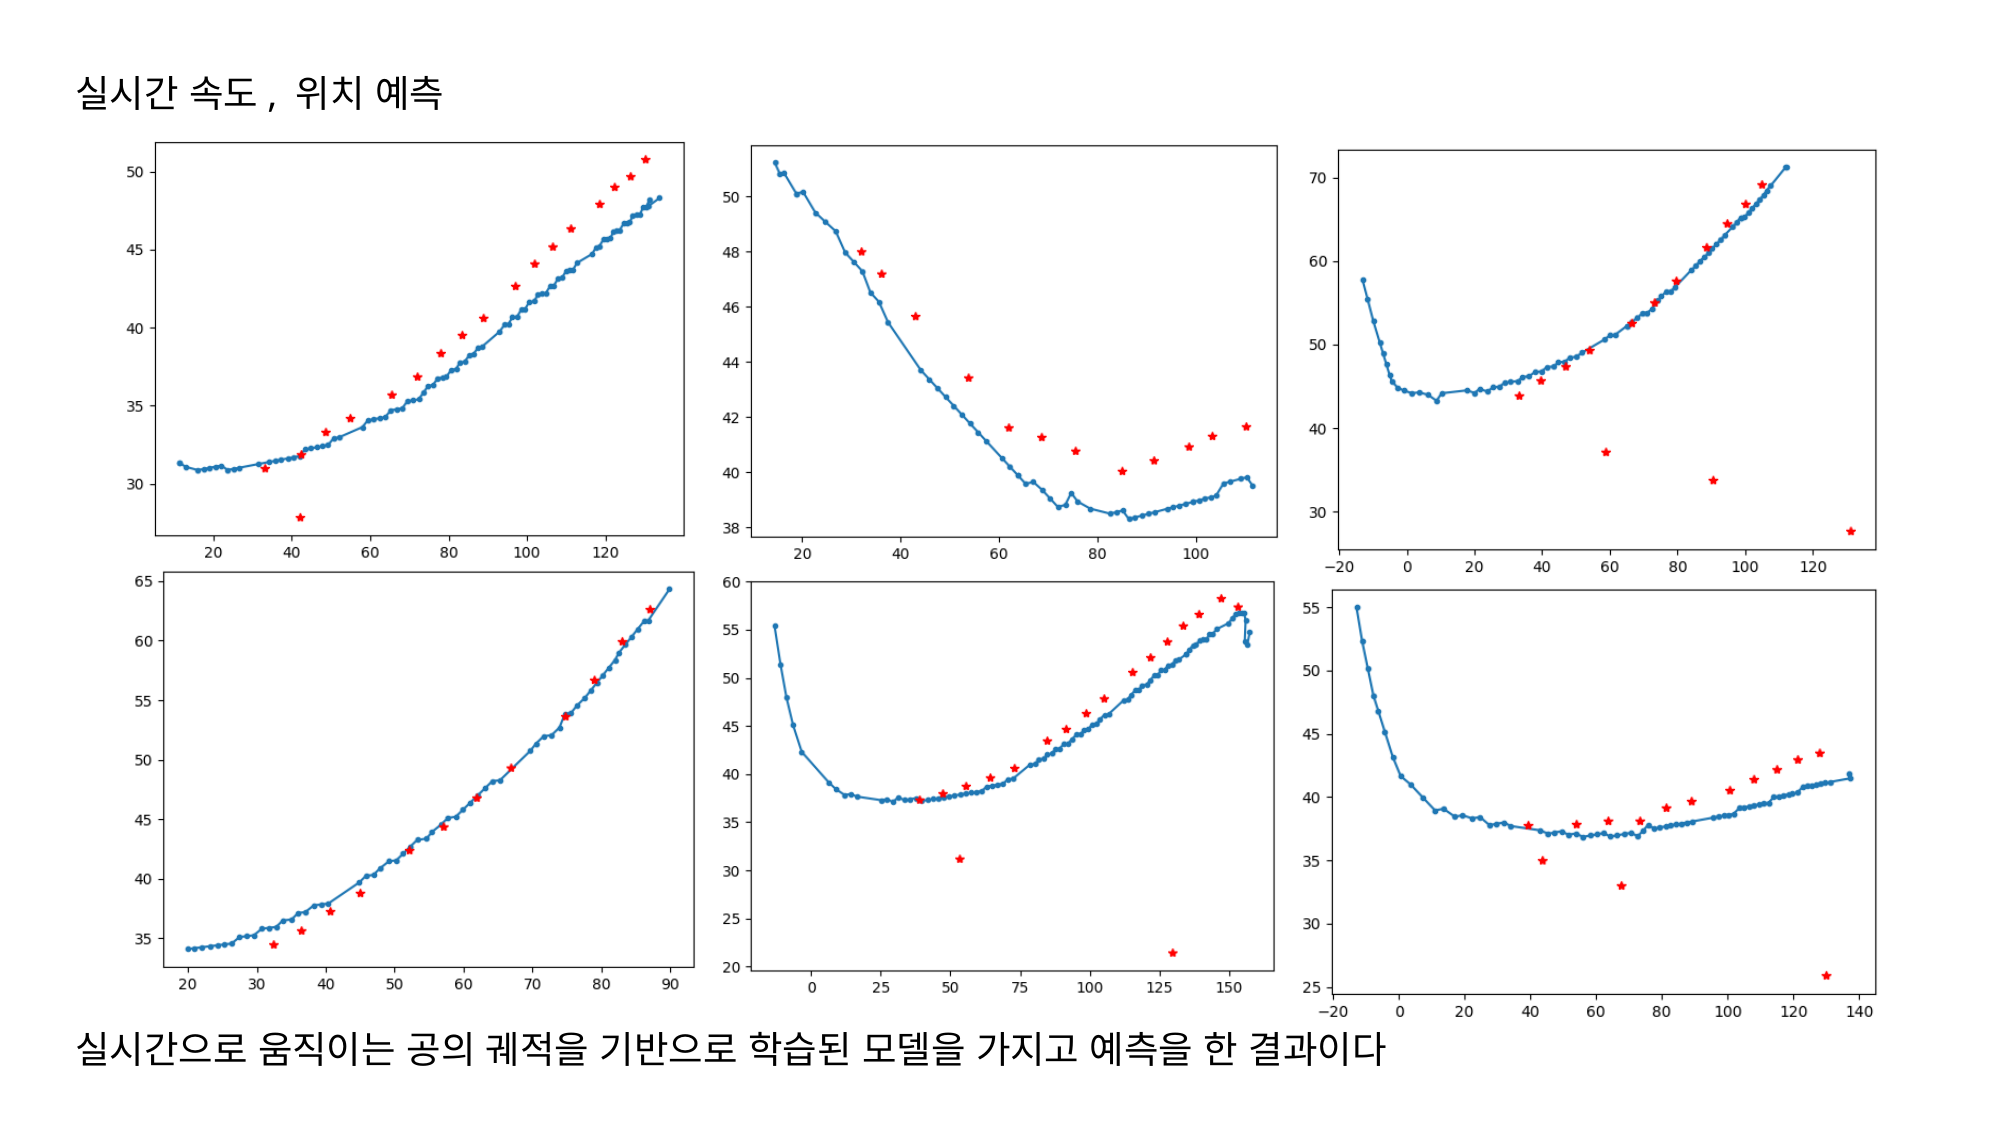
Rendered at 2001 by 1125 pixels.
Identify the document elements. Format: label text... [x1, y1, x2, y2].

picture [717, 140, 1282, 1019]
picture [113, 140, 700, 999]
text_box 실시간으로 움직이는 공의 궤적을 기반으로 학습된 모델을 가지고 예측을 한 결과이다 [60, 1018, 1647, 1079]
text_box 실시간 속도, 위치 예측 [60, 63, 690, 123]
picture [1299, 140, 1883, 1029]
